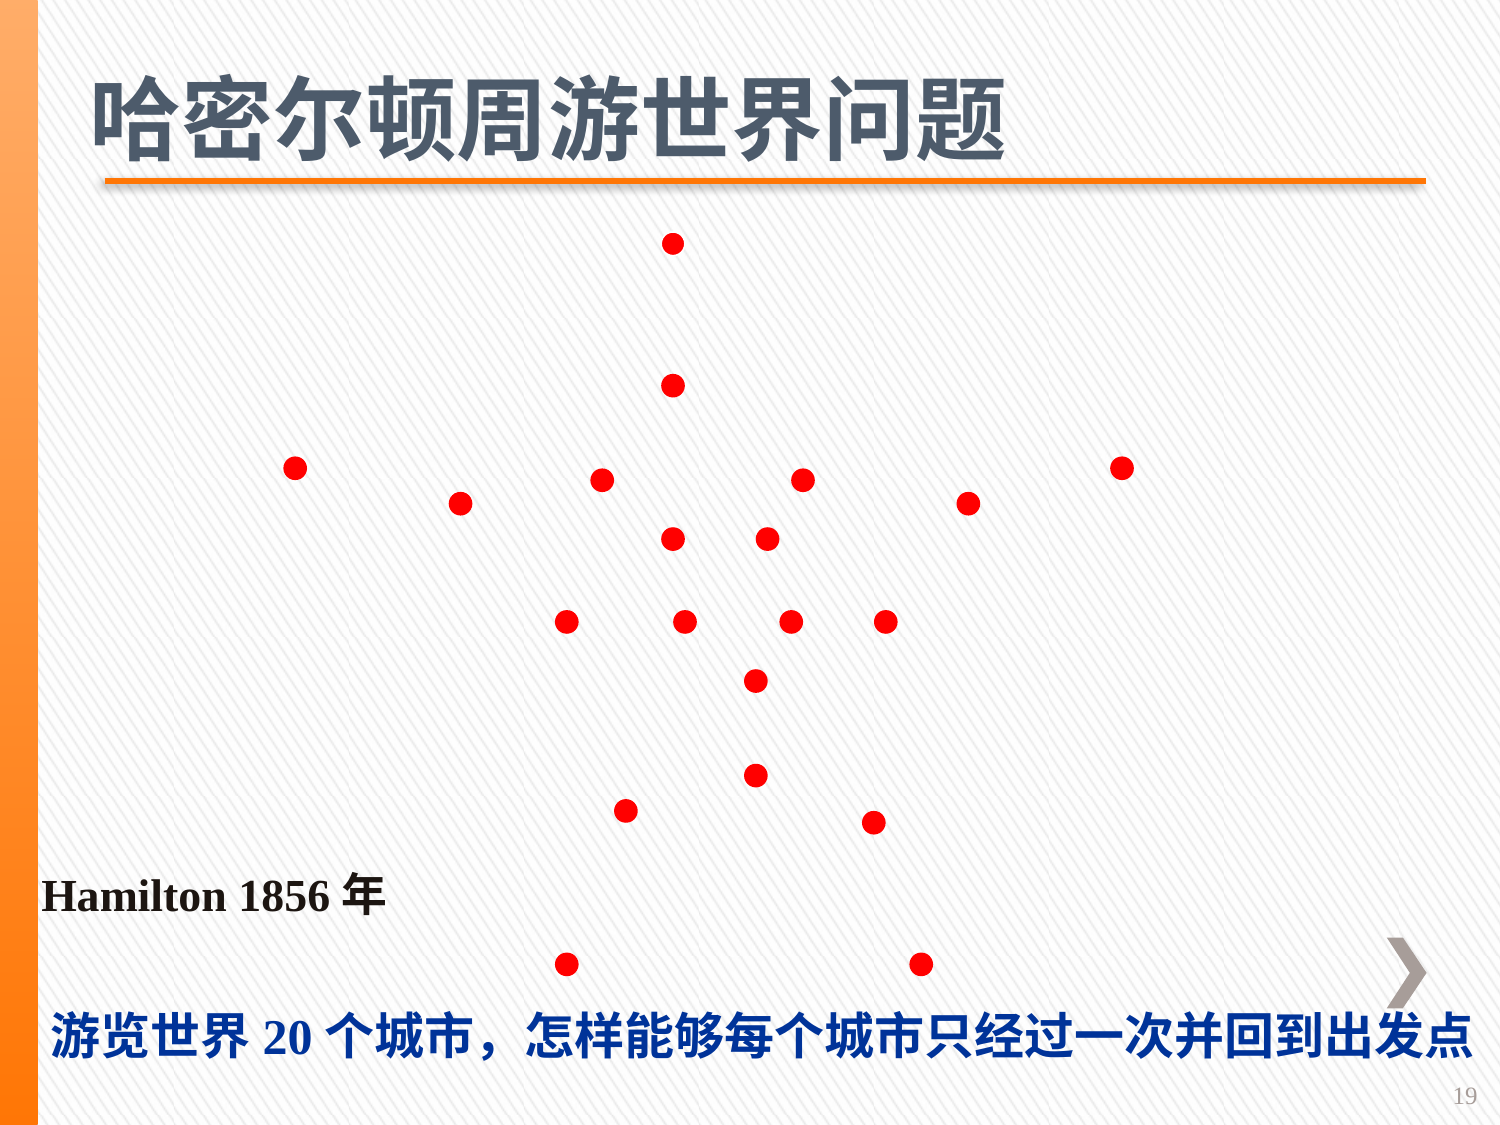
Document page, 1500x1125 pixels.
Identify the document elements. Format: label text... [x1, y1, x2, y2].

text_box [873, 610, 898, 634]
text_box 游览世界20个城市，怎样能够每个城市只经过一次并回到出发点 [1, 997, 1500, 1072]
text_box [861, 810, 886, 835]
text_box [956, 491, 981, 516]
text_box 哈密尔顿周游世界问题 [74, 54, 1425, 173]
text_box [555, 952, 579, 977]
text_box [554, 610, 579, 634]
slide_number 19 [1437, 1065, 1500, 1125]
text_box [755, 527, 780, 539]
text_box [744, 763, 768, 788]
text_box [590, 468, 614, 493]
text_box [755, 540, 770, 551]
text_box [661, 231, 685, 256]
text_box [283, 456, 308, 481]
text_box Hamilton 1856年 [26, 858, 433, 928]
text_box [673, 610, 697, 634]
text_box [744, 669, 768, 693]
text_box [614, 799, 638, 823]
text_box [909, 952, 934, 977]
text_box [0, 281, 37, 285]
text_box [779, 610, 804, 634]
text_box [661, 373, 685, 398]
text_box [791, 468, 815, 493]
text_box [661, 527, 685, 551]
text_box [1110, 456, 1134, 481]
text_box [448, 491, 473, 516]
text_box [768, 540, 780, 550]
